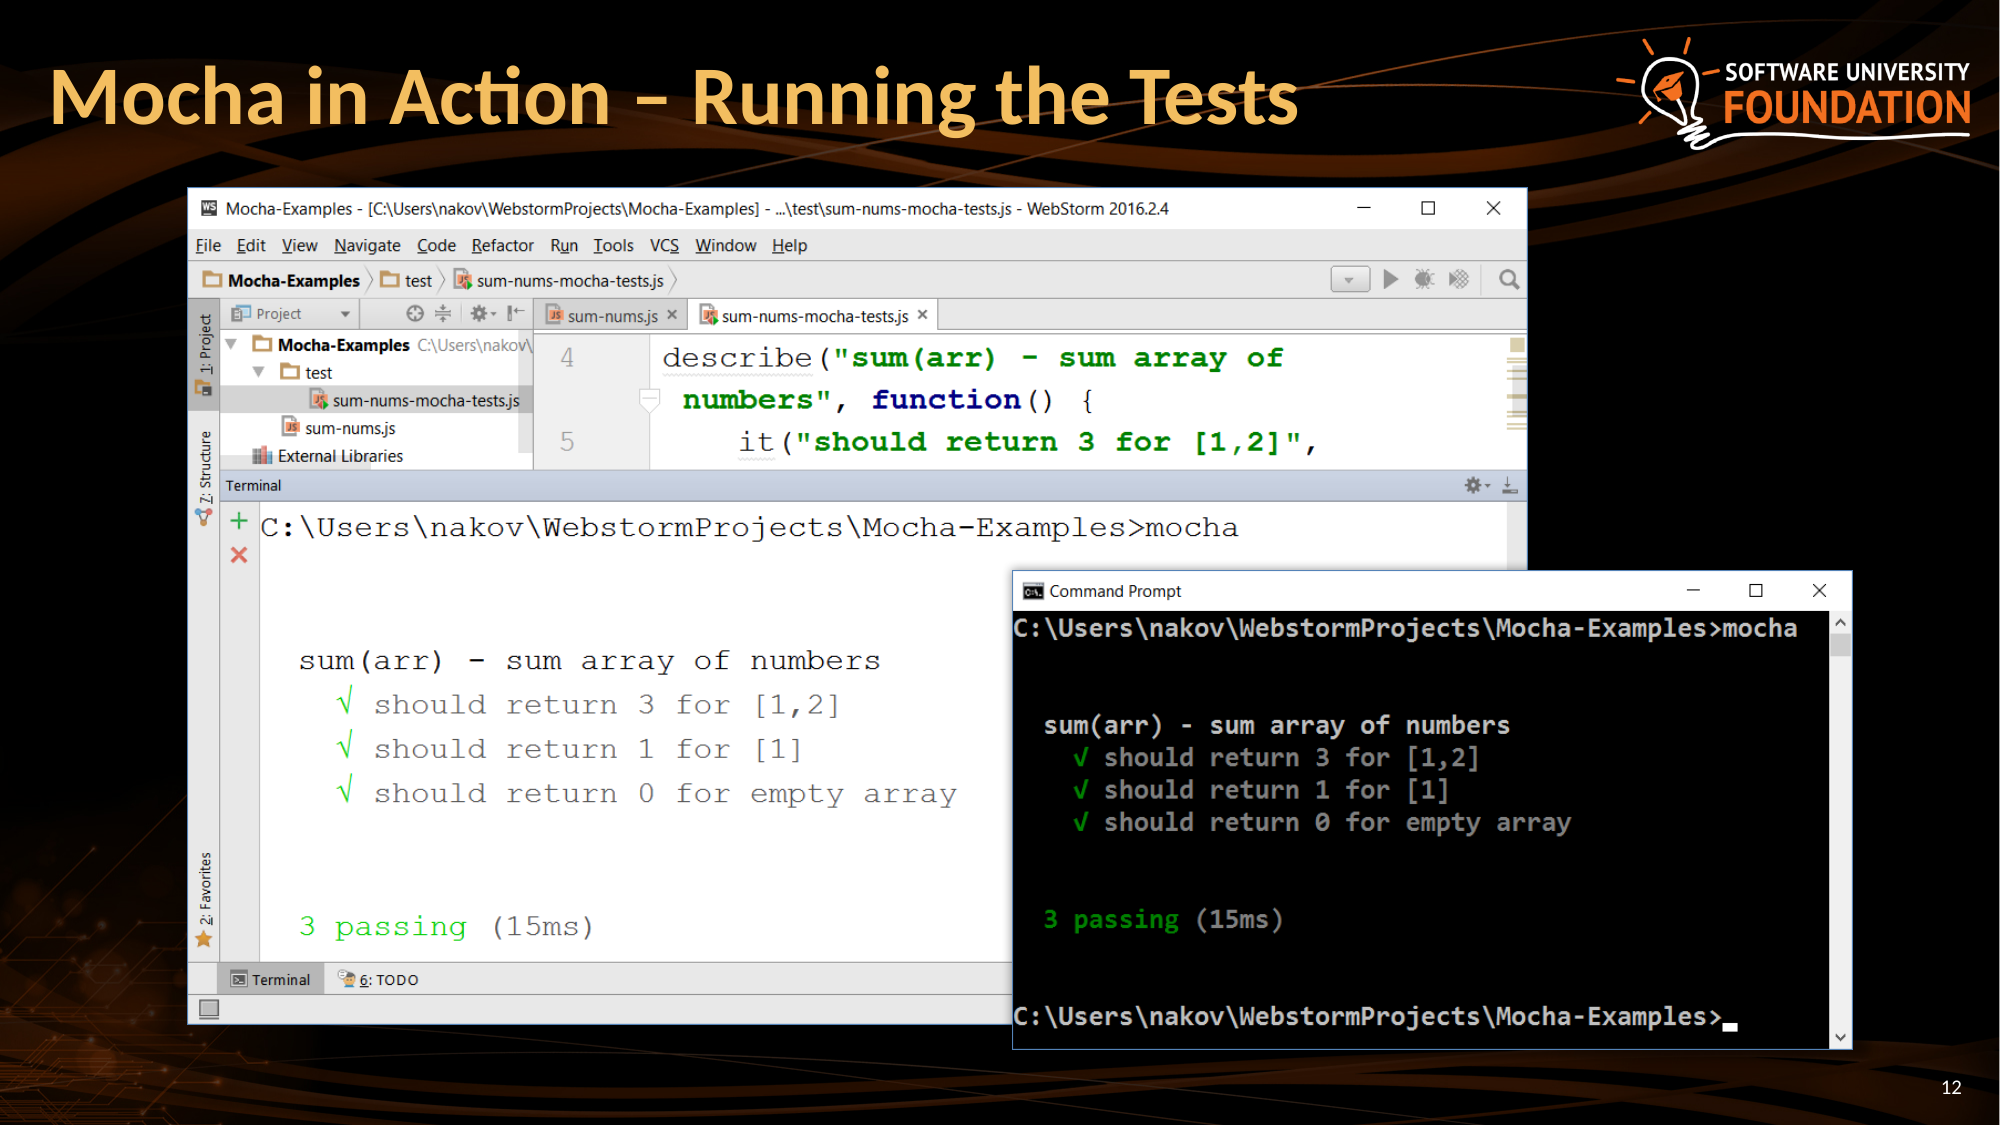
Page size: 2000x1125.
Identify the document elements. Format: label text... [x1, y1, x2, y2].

picture [0, 0, 2000, 1125]
slide_number 12 [1897, 1070, 1968, 1103]
title Mocha in Action – Running the Tests [30, 6, 1602, 189]
